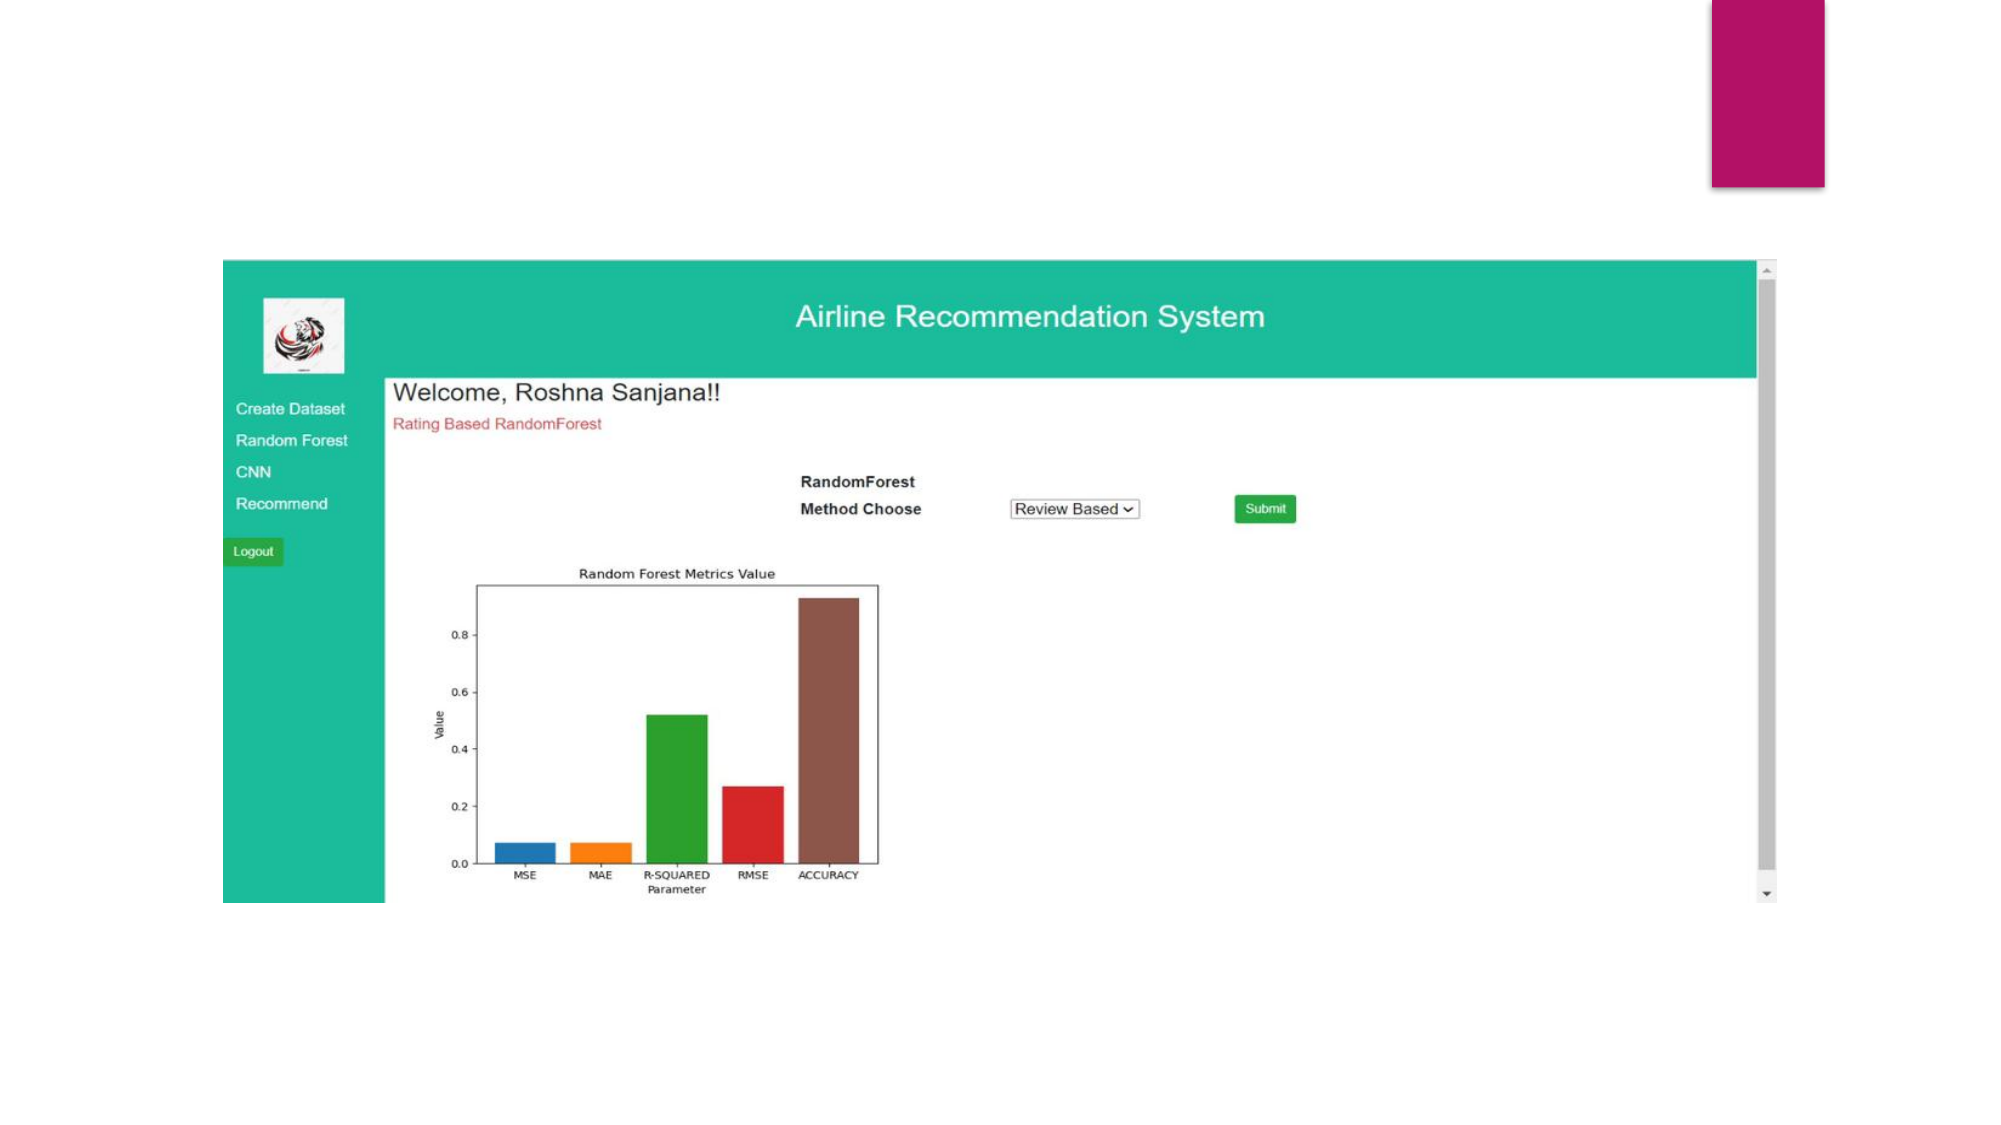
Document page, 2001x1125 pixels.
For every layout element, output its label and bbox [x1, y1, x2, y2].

list [222, 259, 1778, 903]
